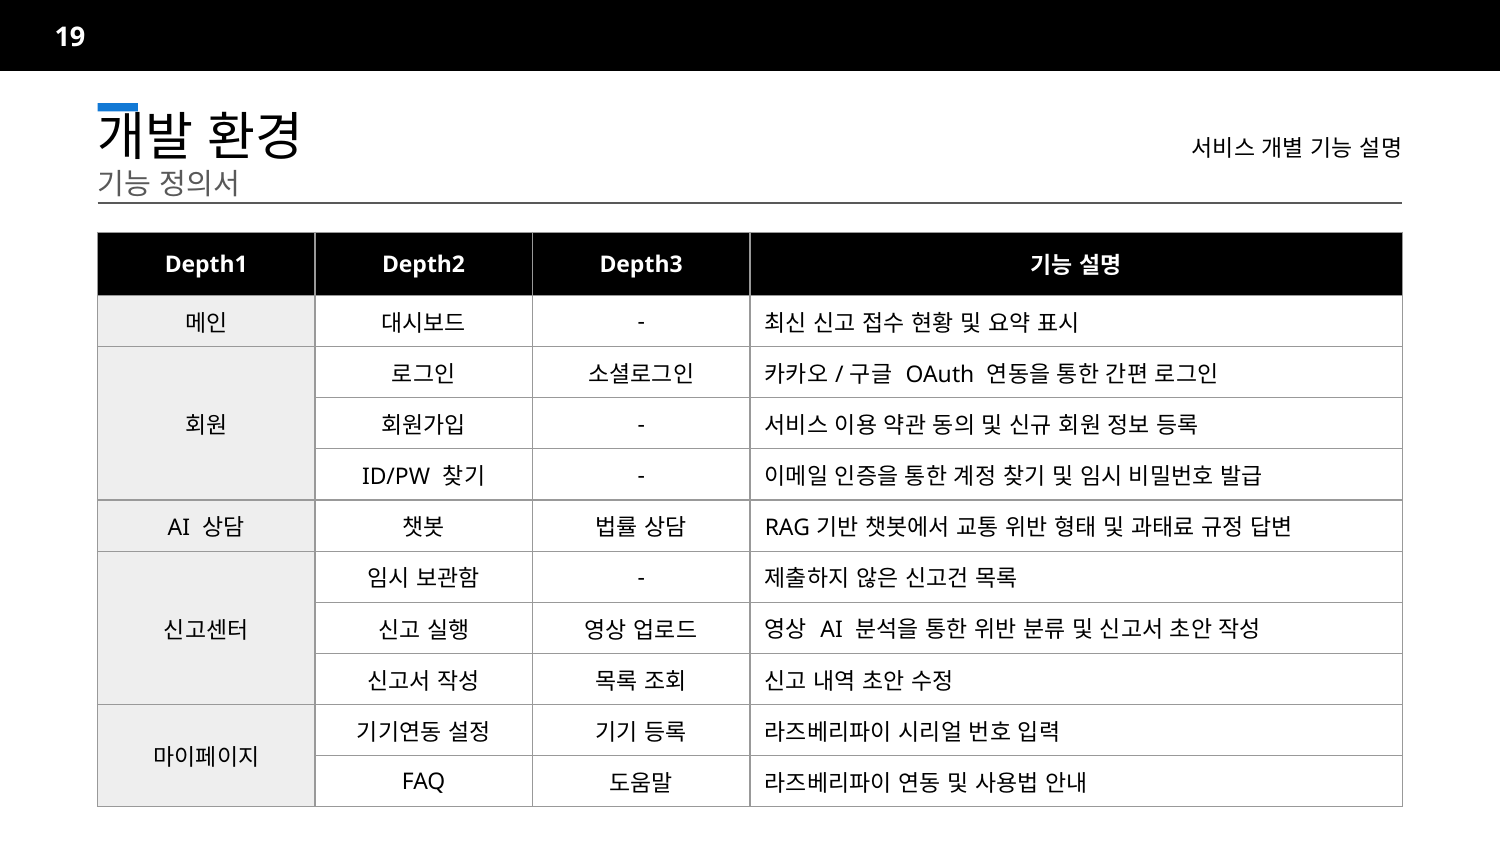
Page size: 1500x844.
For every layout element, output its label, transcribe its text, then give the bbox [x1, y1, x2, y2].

table_cell FAQ [316, 756, 532, 806]
table_cell 신고센터 [98, 552, 314, 704]
table_cell - [533, 552, 749, 602]
table_cell 법률 상담 [533, 501, 749, 551]
table_cell 이메일 인증을 통한 계정 찾기 및 임시 비밀번호 발급 [751, 449, 1402, 499]
table_header Depth1 [98, 233, 314, 295]
text_box [97, 103, 138, 111]
table_cell 신고서 작성 [316, 654, 532, 704]
table_cell 목록 조회 [533, 654, 749, 704]
text_box 개발 환경 기능 정의서 [97, 111, 596, 192]
table_cell 라즈베리파이 연동 및 사용법 안내 [751, 756, 1402, 806]
table_cell ID/PW 찾기 [316, 449, 532, 499]
table_cell 도움말 [533, 756, 749, 806]
table_cell 회원 [98, 347, 314, 499]
table_cell 로그인 [316, 347, 532, 397]
table_cell 제출하지 않은 신고건 목록 [751, 552, 1402, 602]
table_cell 영상 AI 분석을 통한 위반 분류 및 신고서 초안 작성 [751, 603, 1402, 653]
table_cell 신고 실행 [316, 603, 532, 653]
table_cell 신고 내역 초안 수정 [751, 654, 1402, 704]
table_cell AI 상담 [98, 501, 314, 551]
text_box 19 [39, 11, 127, 60]
table_cell 회원가입 [316, 398, 532, 448]
table_cell 기기 등록 [533, 705, 749, 755]
table_cell 기기연동 설정 [316, 705, 532, 755]
table_cell 라즈베리파이 시리얼 번호 입력 [751, 705, 1402, 755]
table_cell 마이페이지 [98, 705, 314, 806]
text_box 서비스 개별 기능 설명 [1087, 106, 1403, 188]
table_cell RAG기반 챗봇에서 교통 위반 형태 및 과태료 규정 답변 [751, 501, 1402, 551]
table_header Depth3 [533, 233, 749, 295]
table_cell 영상 업로드 [533, 603, 749, 653]
table_cell 최신 신고 접수 현황 및 요약 표시 [751, 296, 1402, 346]
table_cell 챗봇 [316, 501, 532, 551]
table_cell 카카오/구글 OAuth 연동을 통한 간편 로그인 [751, 347, 1402, 397]
table_cell 메인 [98, 296, 314, 346]
table_cell 서비스 이용 약관 동의 및 신규 회원 정보 등록 [751, 398, 1402, 448]
table_cell 임시 보관함 [316, 552, 532, 602]
table_cell - [533, 449, 749, 499]
table_cell - [533, 398, 749, 448]
table_cell 대시보드 [316, 296, 532, 346]
text_box [0, 0, 1500, 71]
table_cell - [533, 296, 749, 346]
table_cell 소셜로그인 [533, 347, 749, 397]
table_header 기능 설명 [751, 233, 1402, 295]
table_header Depth2 [316, 233, 532, 295]
